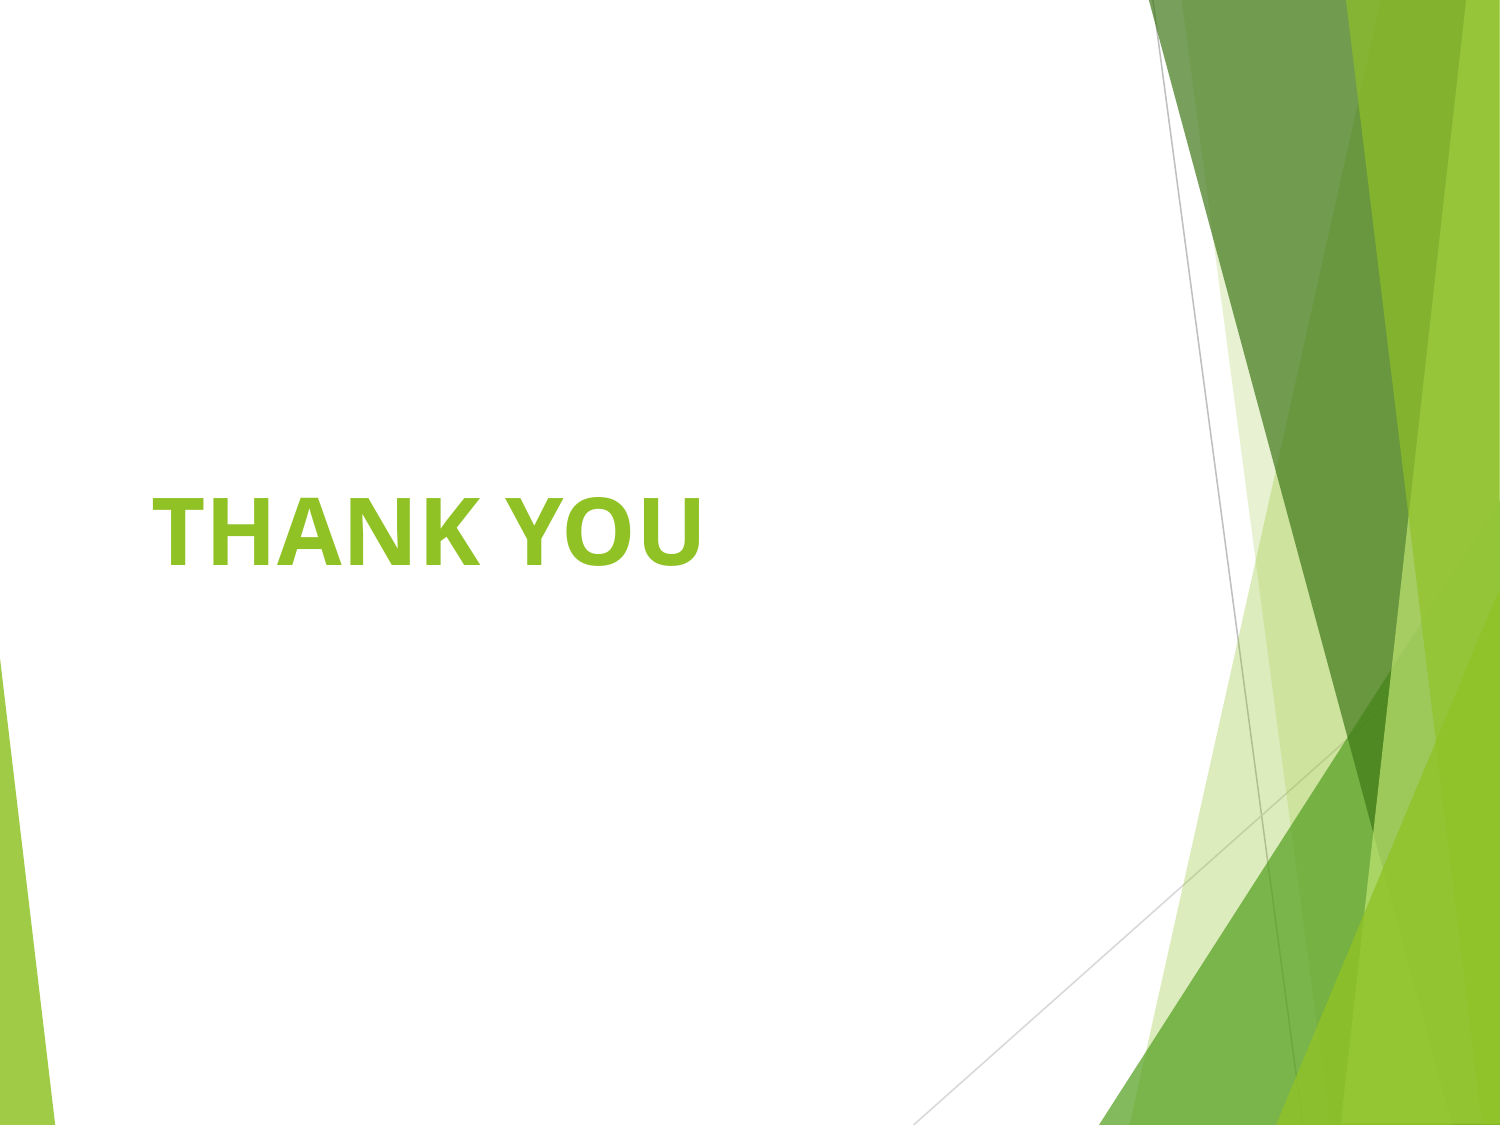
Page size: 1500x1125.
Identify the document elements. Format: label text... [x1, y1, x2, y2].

text_box THANK YOU [0, 388, 1107, 663]
text_box [1107, 553, 1500, 619]
